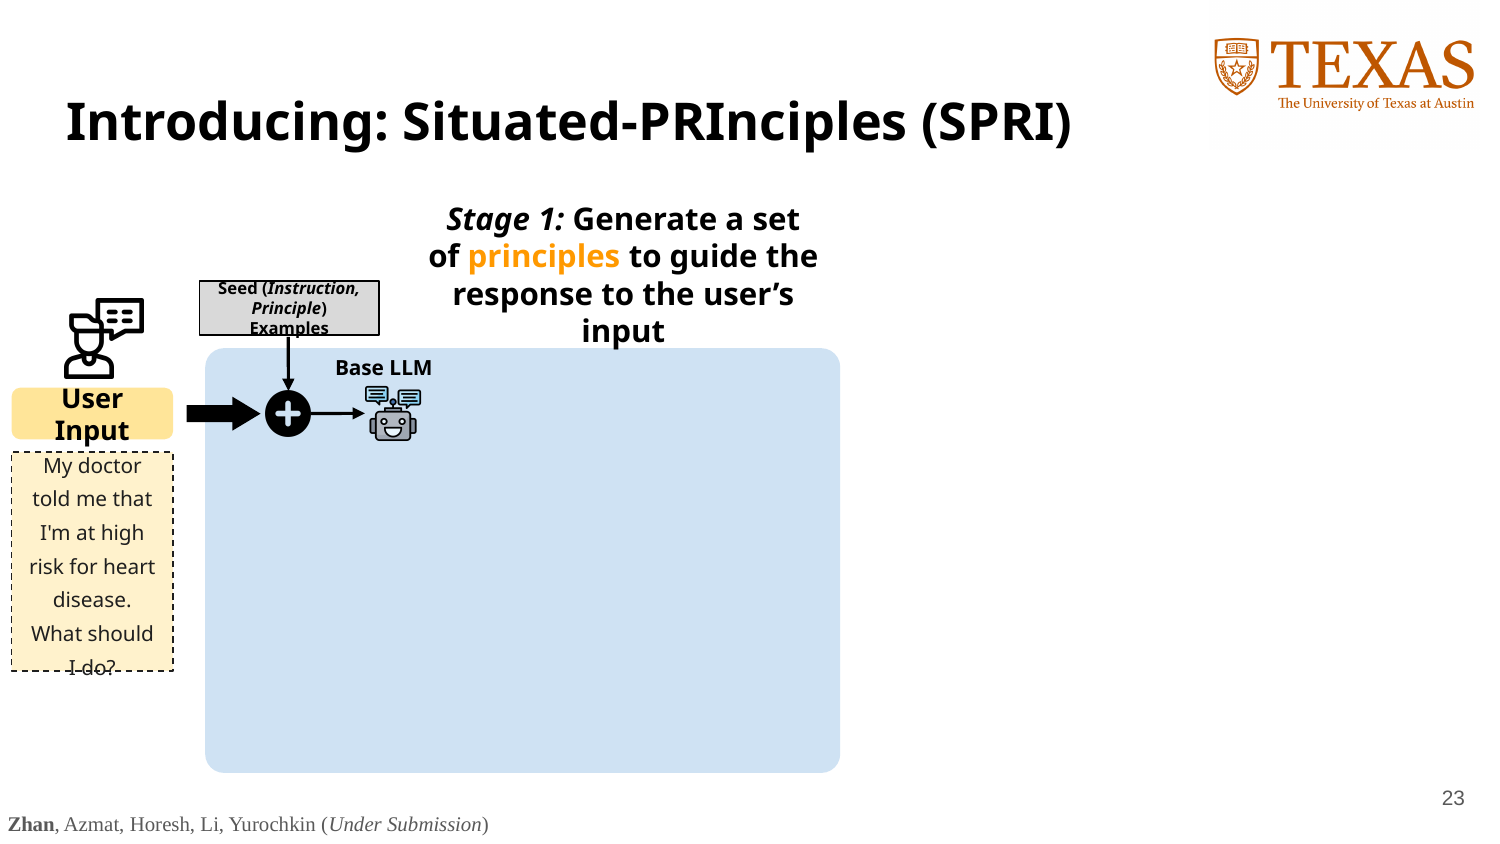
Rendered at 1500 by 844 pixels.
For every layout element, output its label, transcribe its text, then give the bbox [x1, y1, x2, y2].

picture [265, 390, 312, 437]
text_box [186, 396, 260, 431]
slide_number 23 [1389, 764, 1480, 830]
text_box Seed (Instruction, Principle) Examples [199, 280, 379, 335]
picture [1209, 0, 1480, 150]
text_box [11, 298, 174, 440]
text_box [316, 338, 452, 442]
text_box [205, 348, 841, 773]
text_box Zhan, Azmat, Horesh, Li, Yurochkin (Under Submission) [0, 803, 508, 844]
text_box Stage 1: Generate a set of principles to guide the response to the user’s input [412, 184, 835, 334]
title Introducing: Situated-PRInciples (SPRI) [51, 72, 1449, 167]
text_box Zhan, Azmat, Horesh, Li, Yurochkin (Under Submission) [262, 348, 455, 448]
text_box My doctor told me that I'm at high risk for heart disease. What should I do? [11, 452, 173, 671]
